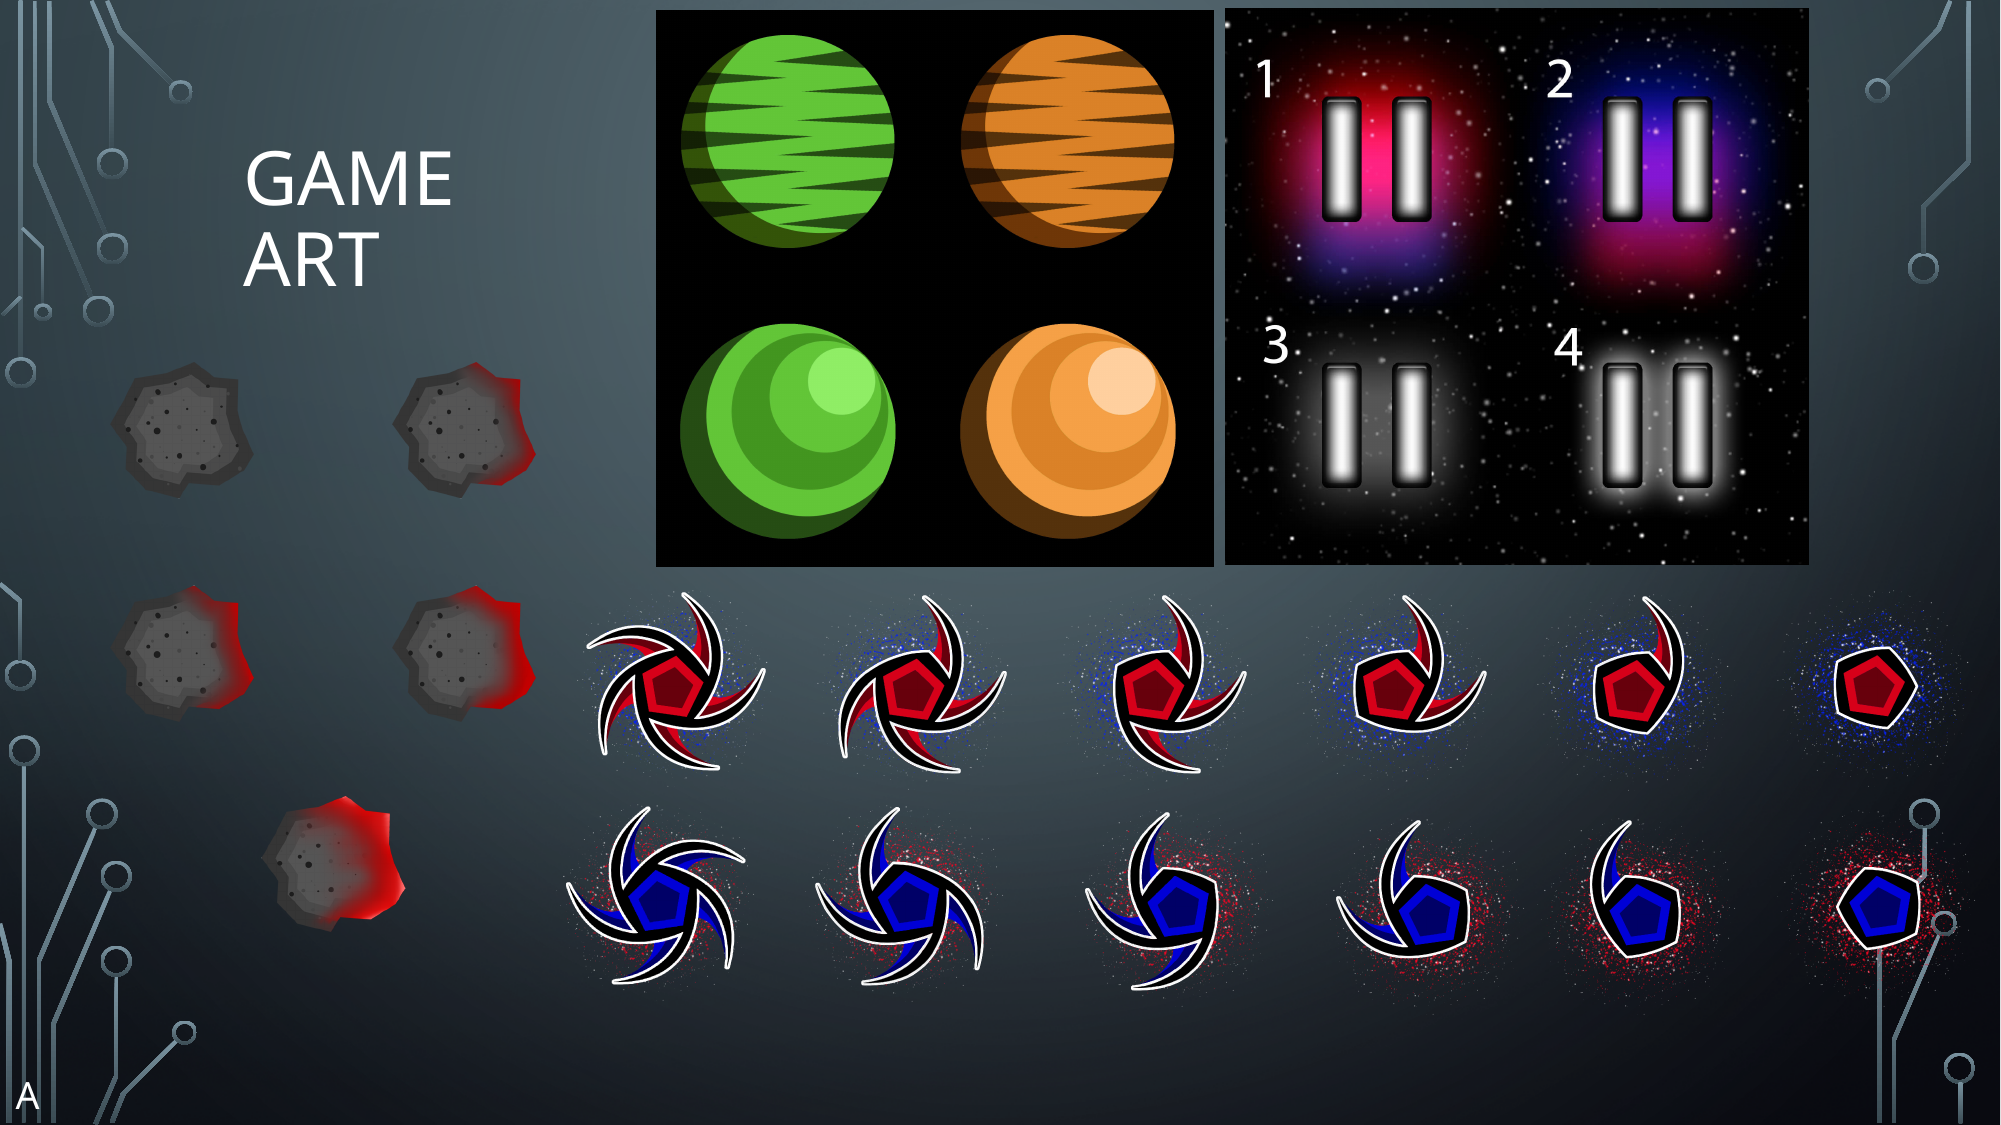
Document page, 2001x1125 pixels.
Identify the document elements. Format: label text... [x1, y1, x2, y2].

picture [1777, 586, 1978, 787]
picture [1326, 814, 1527, 1015]
picture [21, 341, 778, 1001]
picture [1537, 589, 1738, 791]
picture [816, 589, 1018, 791]
picture [1225, 8, 1809, 566]
picture [1057, 589, 1258, 791]
picture [1777, 806, 1978, 1008]
picture [1297, 589, 1498, 791]
title Game art [228, 100, 616, 341]
picture [804, 801, 1006, 1002]
picture [1074, 806, 1276, 1008]
picture [1537, 814, 1738, 1015]
text_box A [0, 1064, 55, 1125]
picture [656, 9, 1214, 568]
